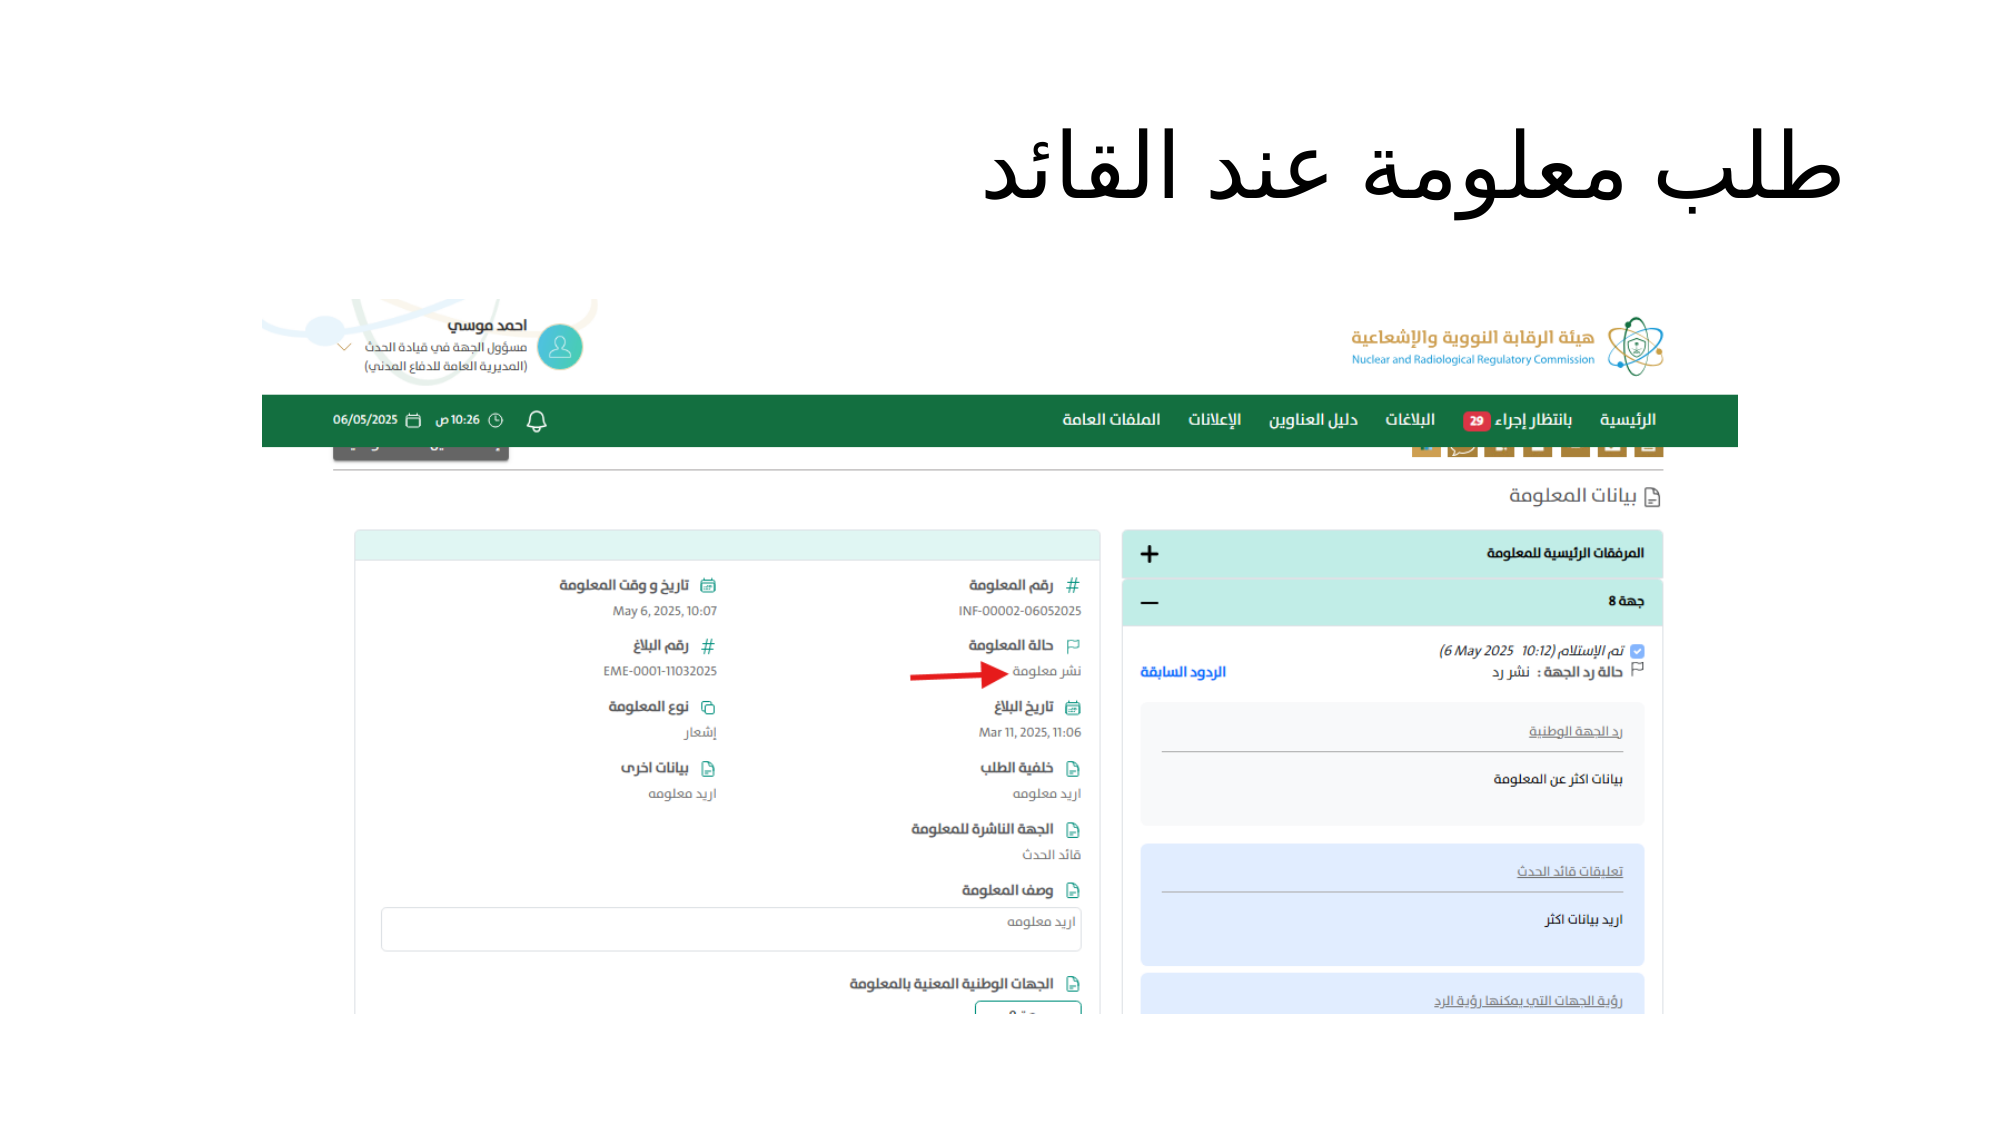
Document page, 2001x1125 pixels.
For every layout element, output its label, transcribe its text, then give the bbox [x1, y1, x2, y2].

title طلب معلومة عند القائد [137, 59, 1863, 278]
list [261, 298, 1739, 1014]
